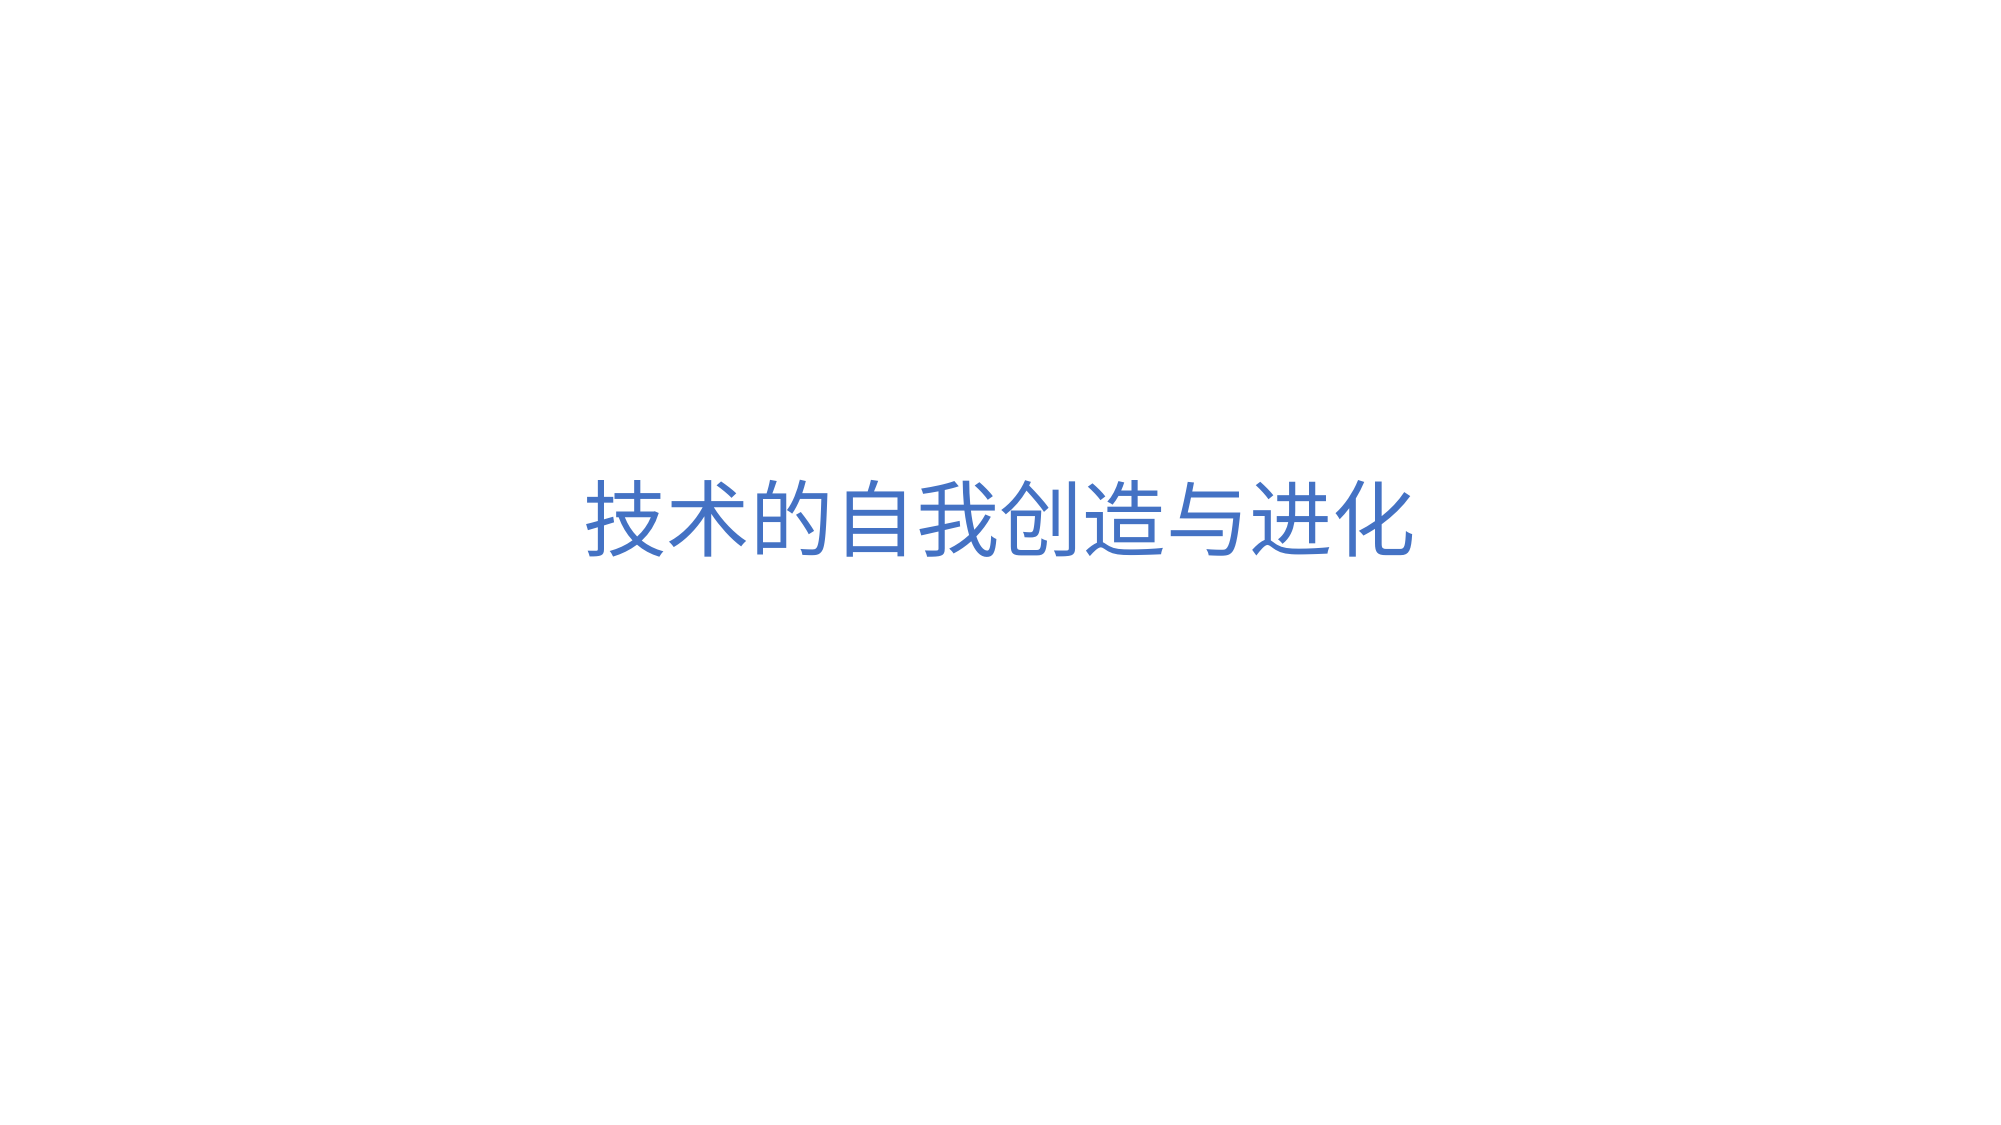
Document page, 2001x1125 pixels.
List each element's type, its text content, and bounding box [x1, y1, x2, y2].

title 技术的自我创造与进化 [249, 184, 1750, 576]
